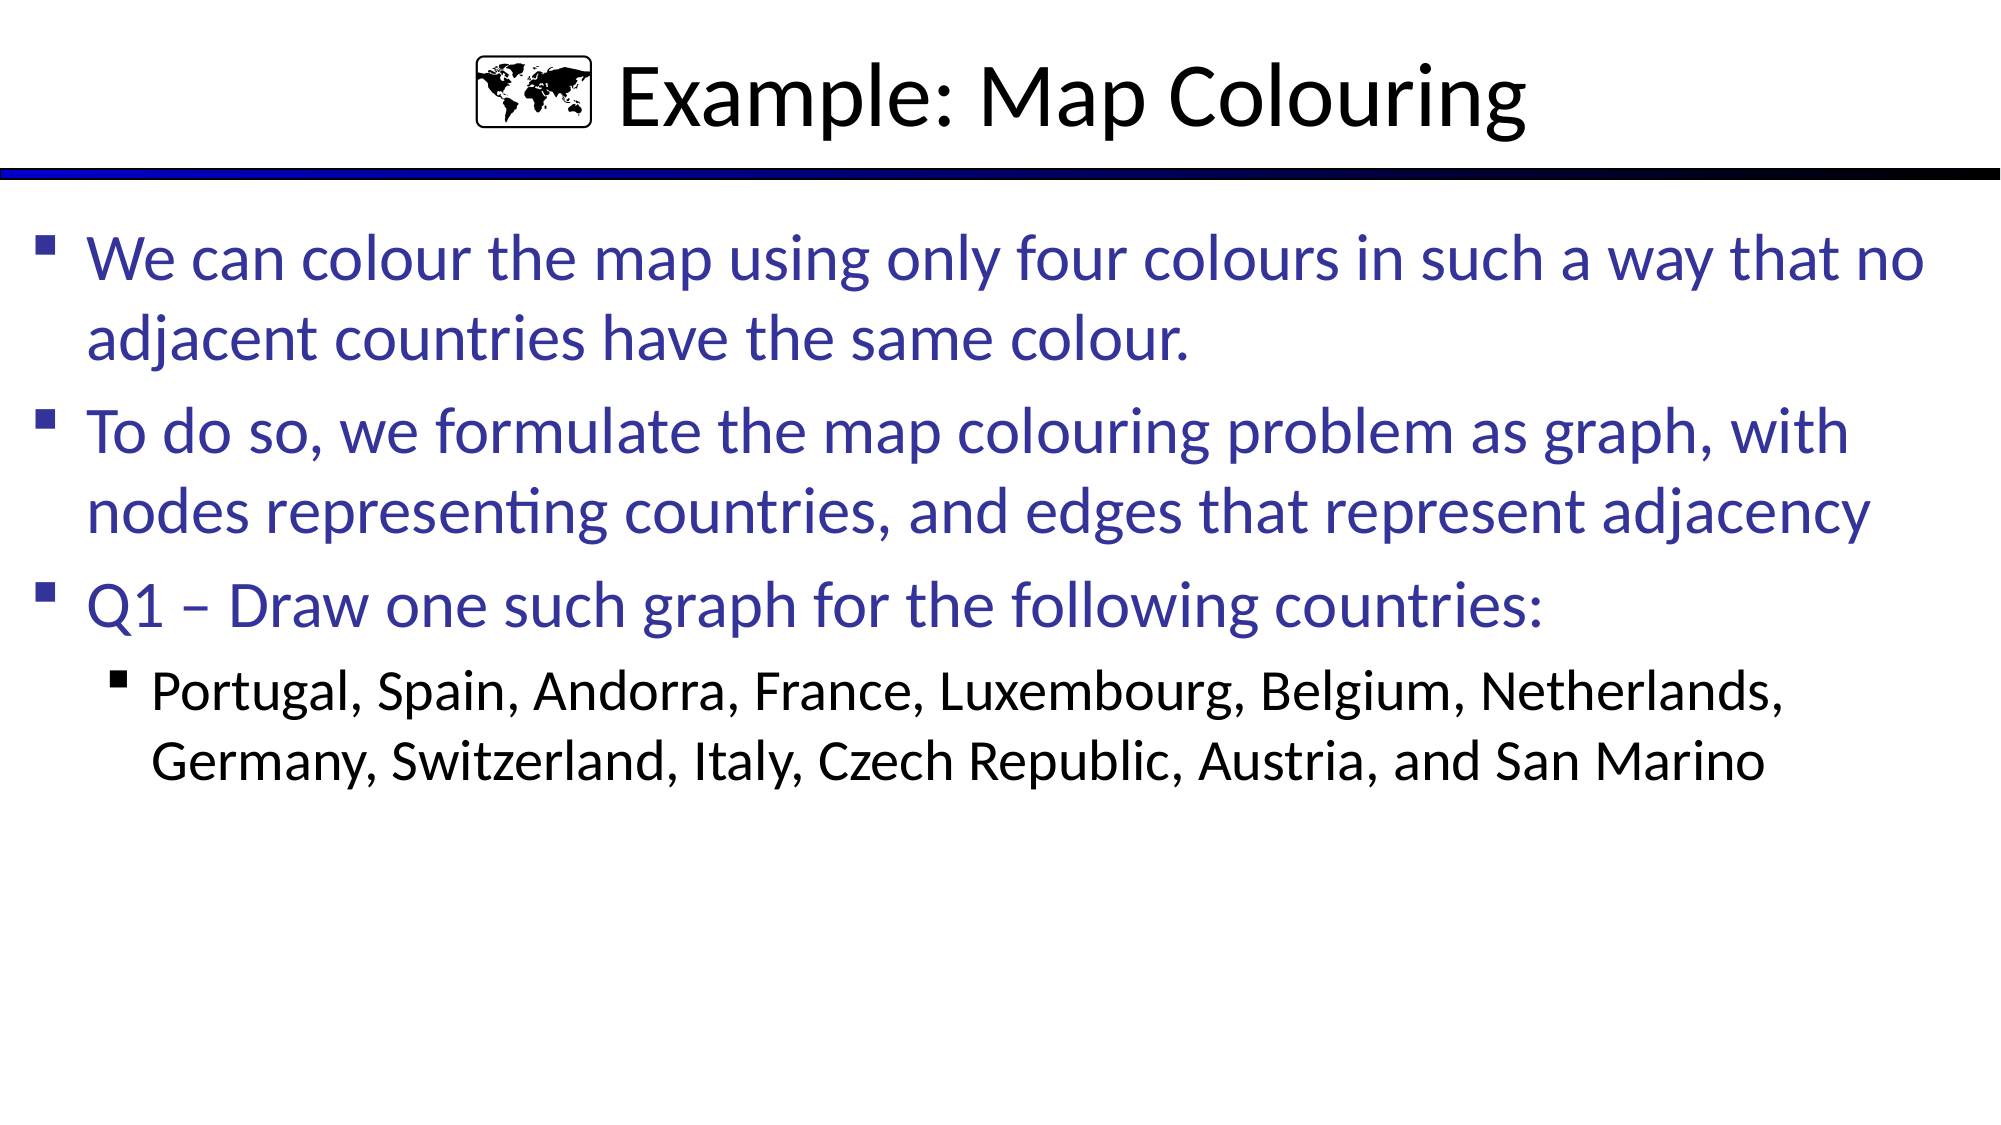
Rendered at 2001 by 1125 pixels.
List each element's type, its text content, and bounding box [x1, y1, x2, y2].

title 🗺️ Example: Map Colouring [0, 0, 2000, 184]
list We can colour the map using only four colours in such a way that no adjacent countries have the same colour. To do so, we formulate the map colouring problem as graph, with nodes representing countries, and edges that represent adjacency Q1 – Draw one such graph for the following countries: Portugal, Spain, Andorra, France, Luxembourg, Belgium, Netherlands, Germany, Switzerland, Italy, Czech Republic, Austria, and San Marino [14, 206, 1983, 342]
